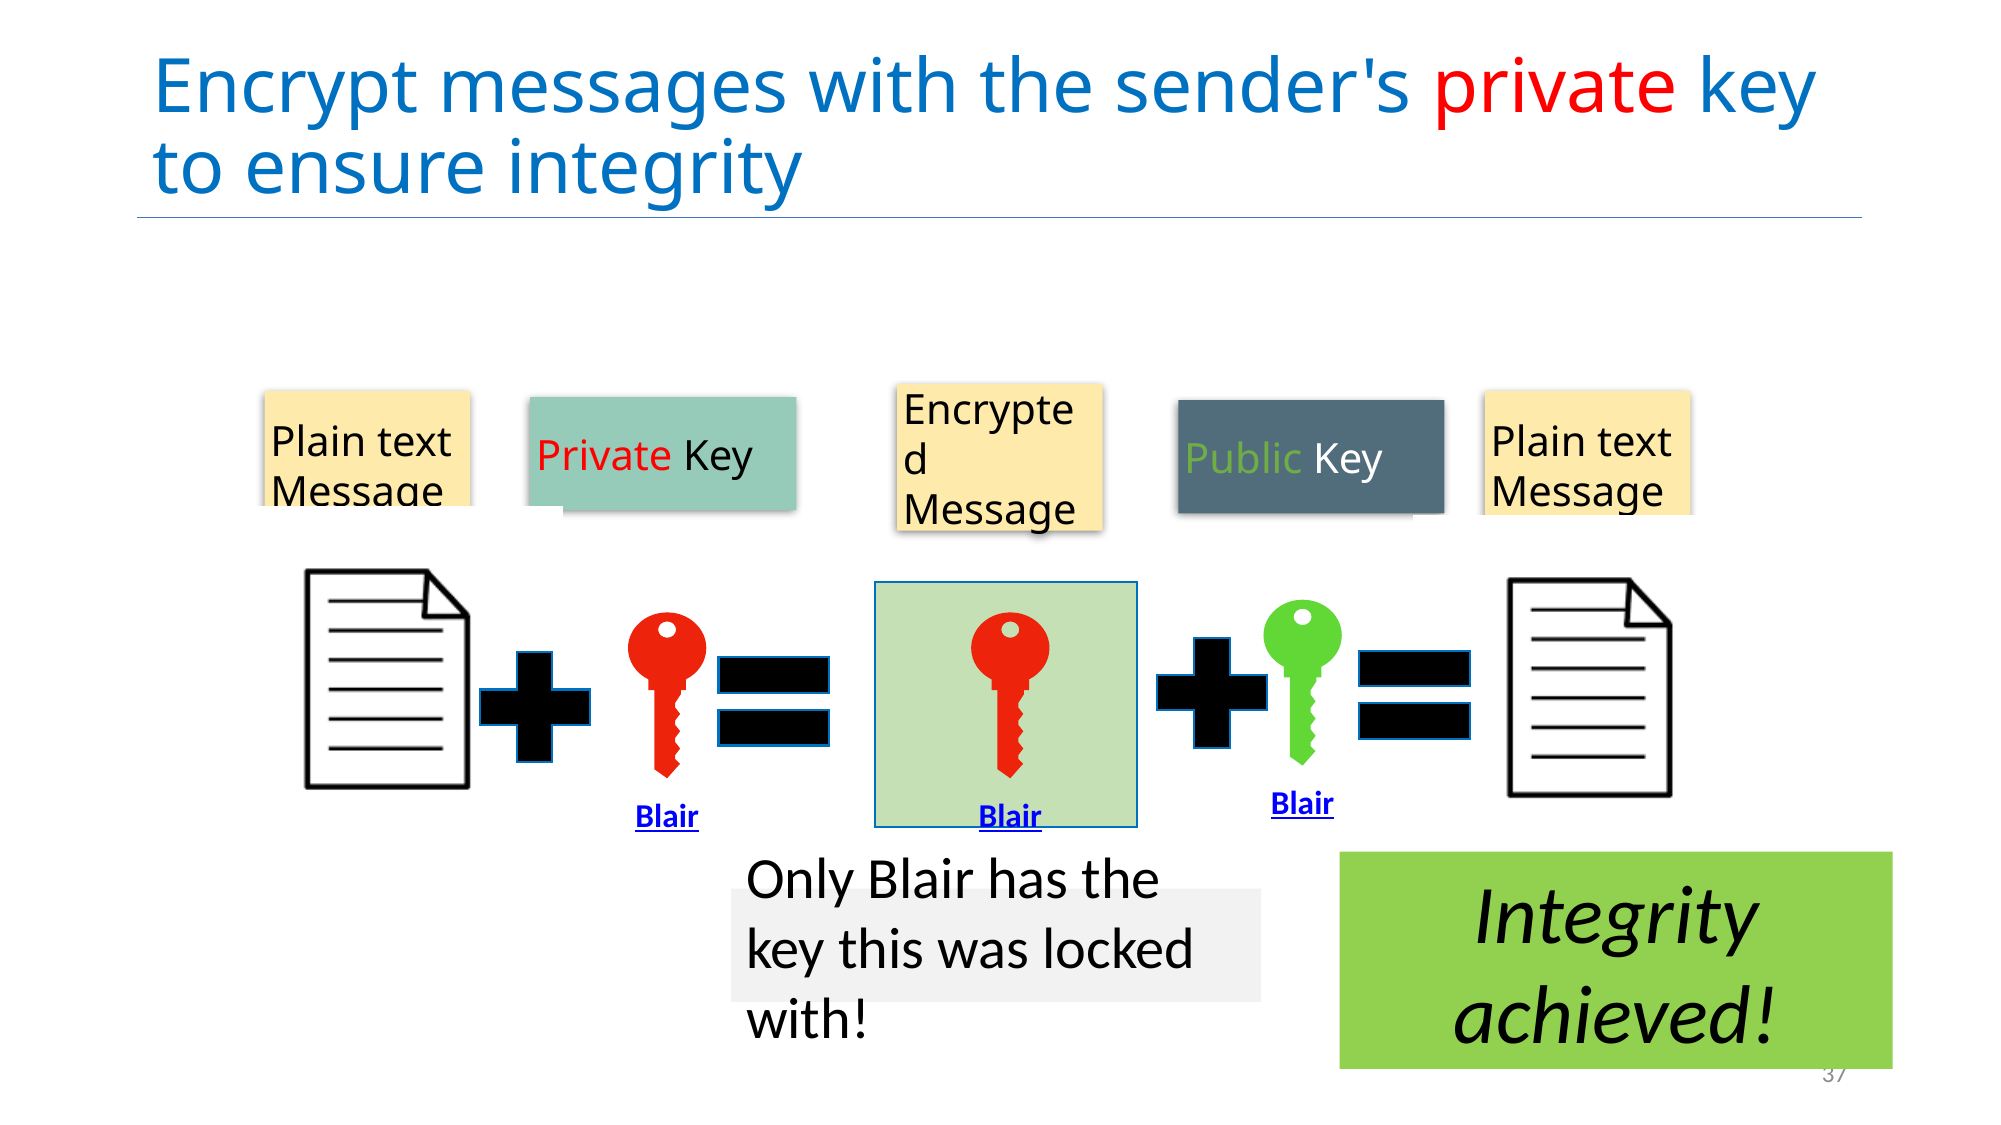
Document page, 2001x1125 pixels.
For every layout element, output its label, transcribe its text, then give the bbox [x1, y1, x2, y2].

text_box Only Blair has the key this was locked with! [730, 888, 1262, 1003]
text_box Public Key [1178, 400, 1445, 514]
text_box Plain text Message [264, 391, 471, 506]
text_box [793, 656, 830, 694]
text_box Plain text Message [1484, 391, 1691, 515]
text_box Private Key [530, 397, 797, 511]
text_box Encrypted Message [897, 384, 1103, 531]
picture [210, 506, 563, 859]
picture [1413, 515, 1765, 868]
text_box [1177, 599, 1413, 828]
text_box [874, 581, 1138, 828]
title Encrypt messages with the sender's private key to ensure integrity [137, 0, 1863, 218]
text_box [541, 612, 793, 840]
text_box [1156, 674, 1177, 711]
slide_number 37 [1412, 1070, 1863, 1103]
text_box Integrity achieved! [1339, 851, 1894, 1070]
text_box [884, 612, 1136, 840]
text_box [793, 709, 830, 747]
